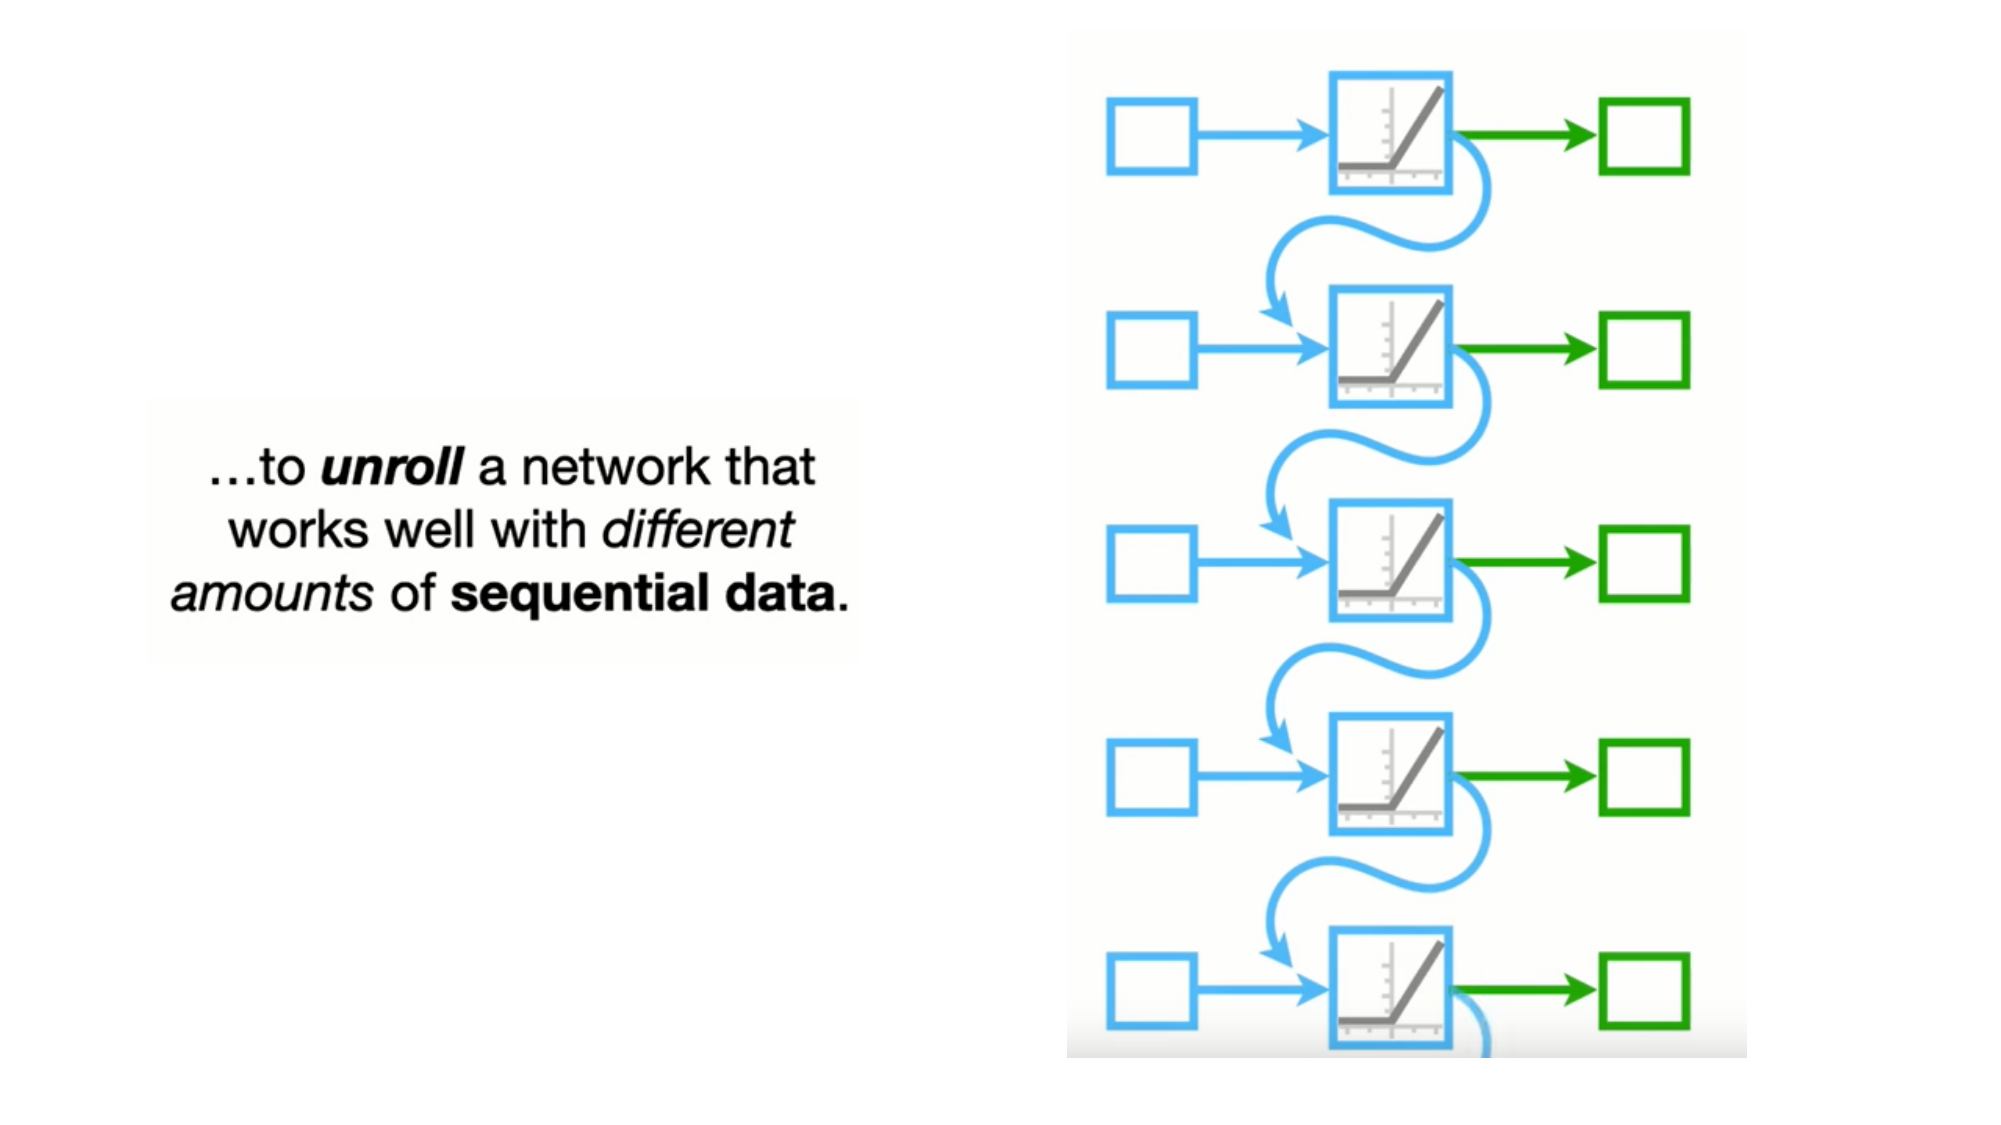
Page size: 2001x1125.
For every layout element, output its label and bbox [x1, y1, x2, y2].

picture [1067, 29, 1747, 1058]
picture [147, 397, 859, 666]
